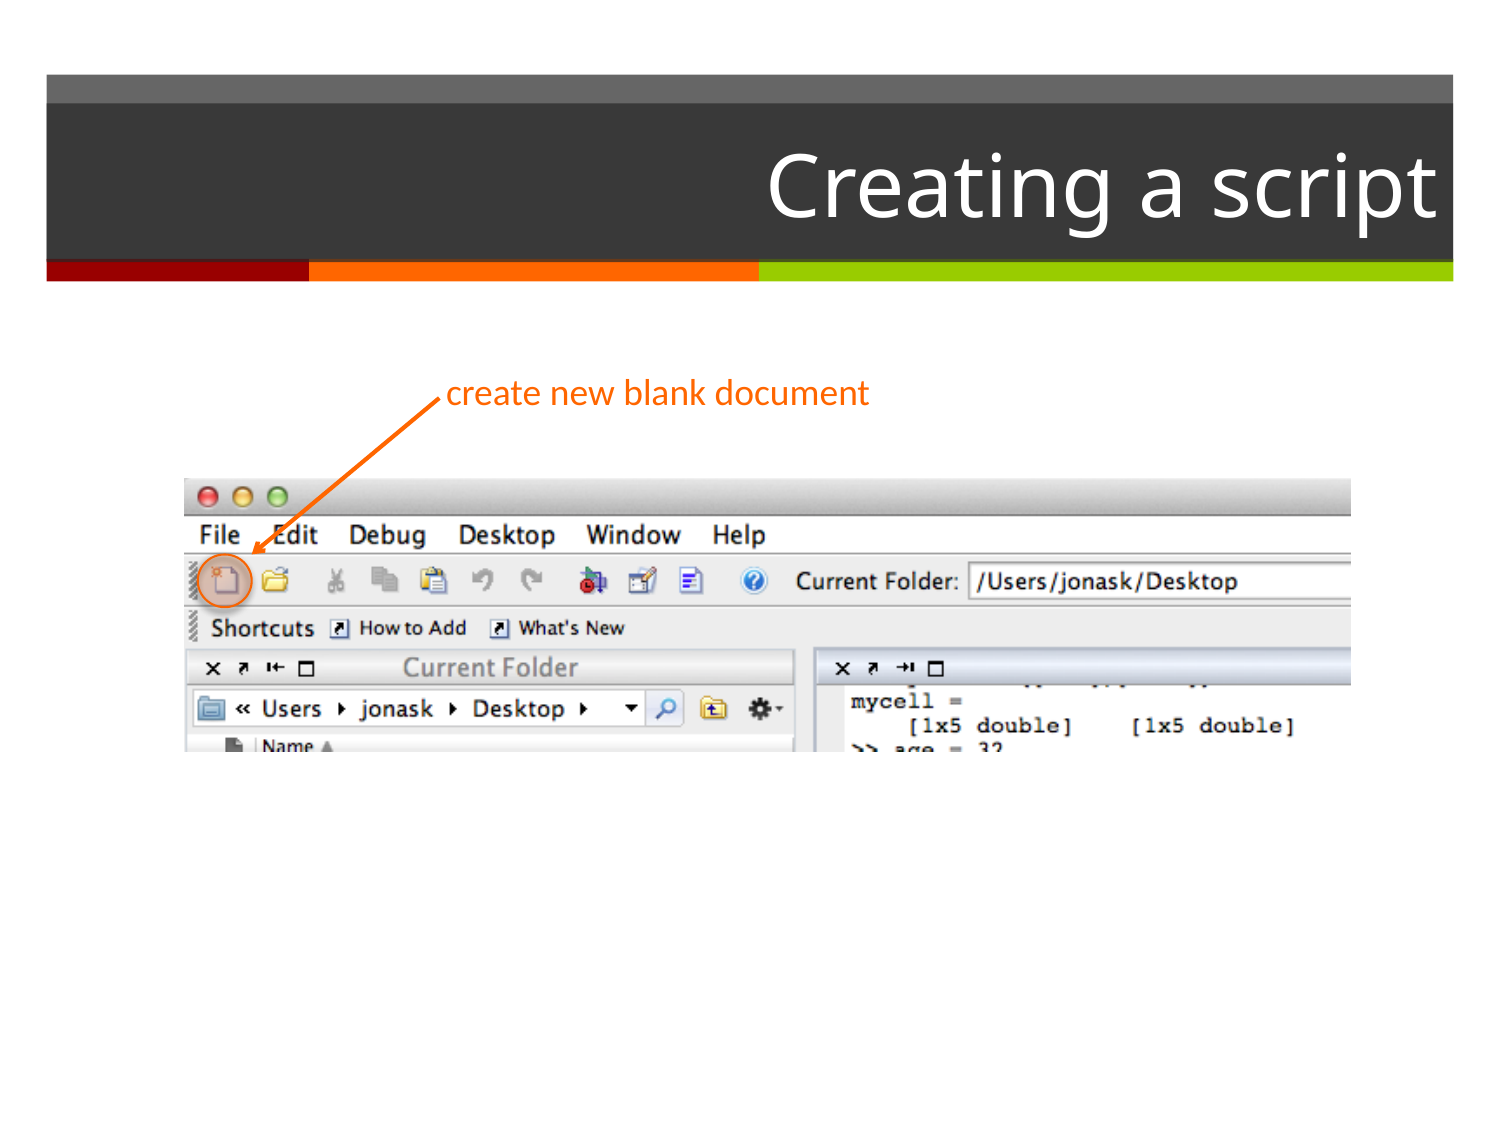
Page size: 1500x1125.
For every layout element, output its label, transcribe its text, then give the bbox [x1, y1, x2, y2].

picture [183, 478, 1351, 753]
title Creating a script [46, 103, 1454, 263]
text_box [251, 397, 440, 555]
text_box create new blank document [431, 360, 985, 421]
